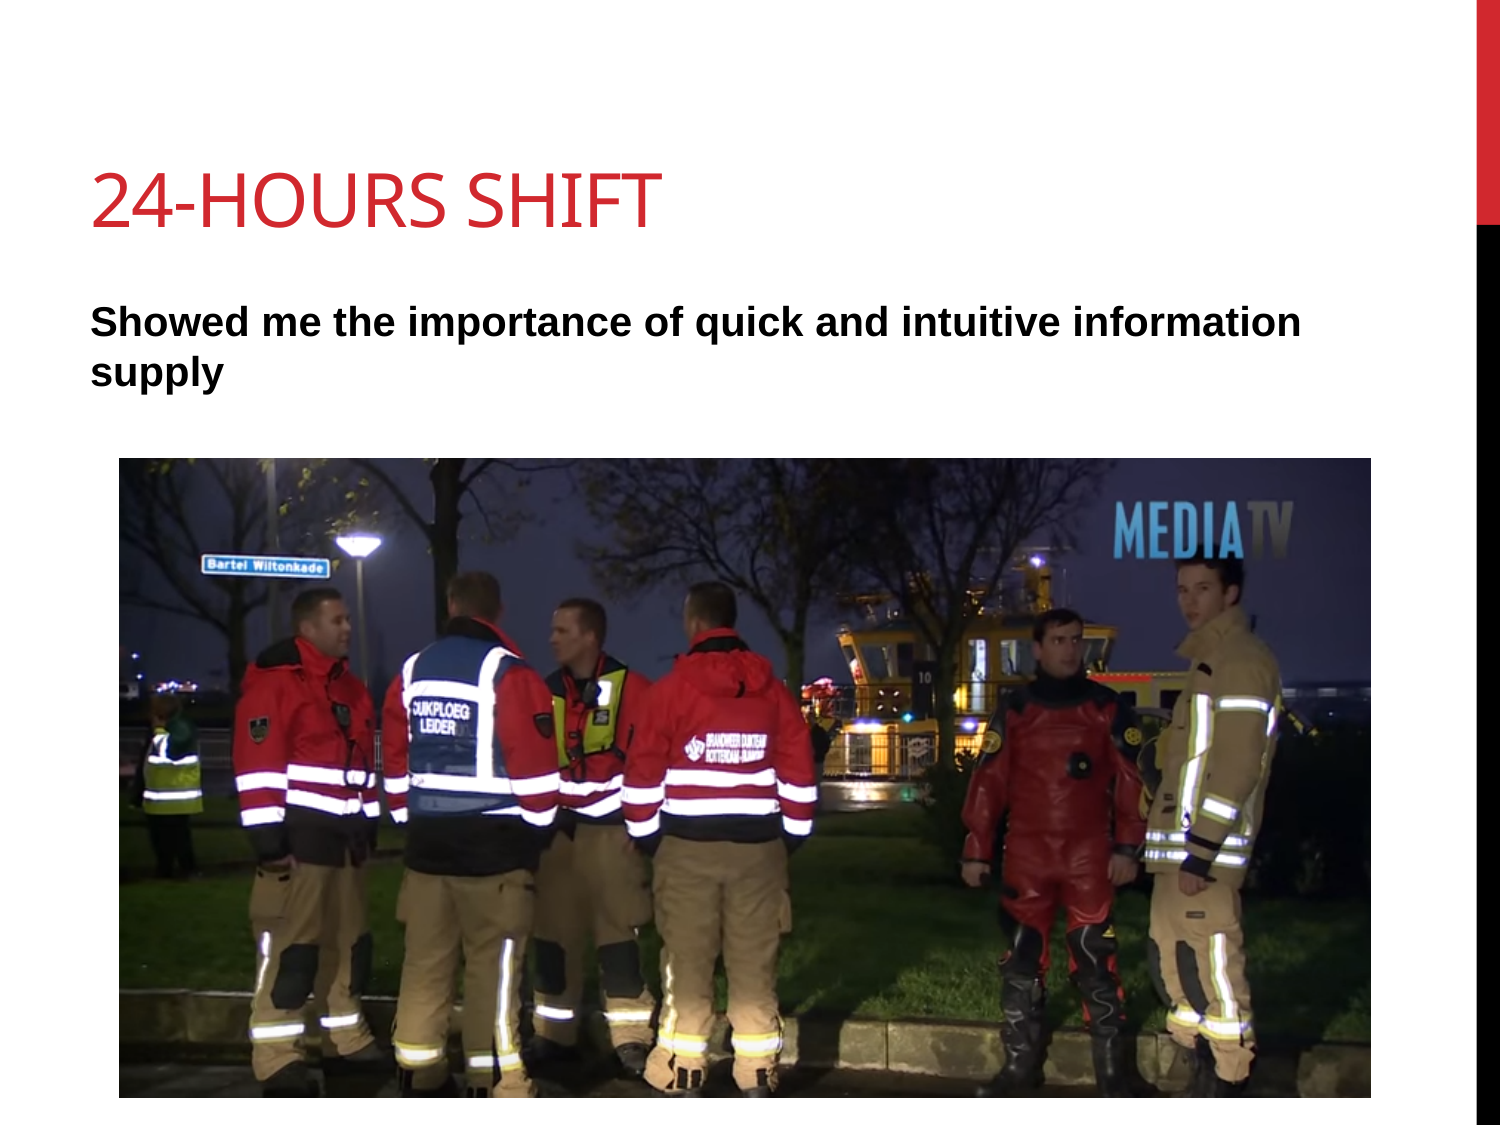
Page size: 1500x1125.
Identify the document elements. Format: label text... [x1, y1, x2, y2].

picture [118, 458, 1372, 1099]
list Showed me the importance of quick and intuitive information supply [75, 287, 1325, 1005]
title 24-hours shift [75, 25, 1025, 250]
